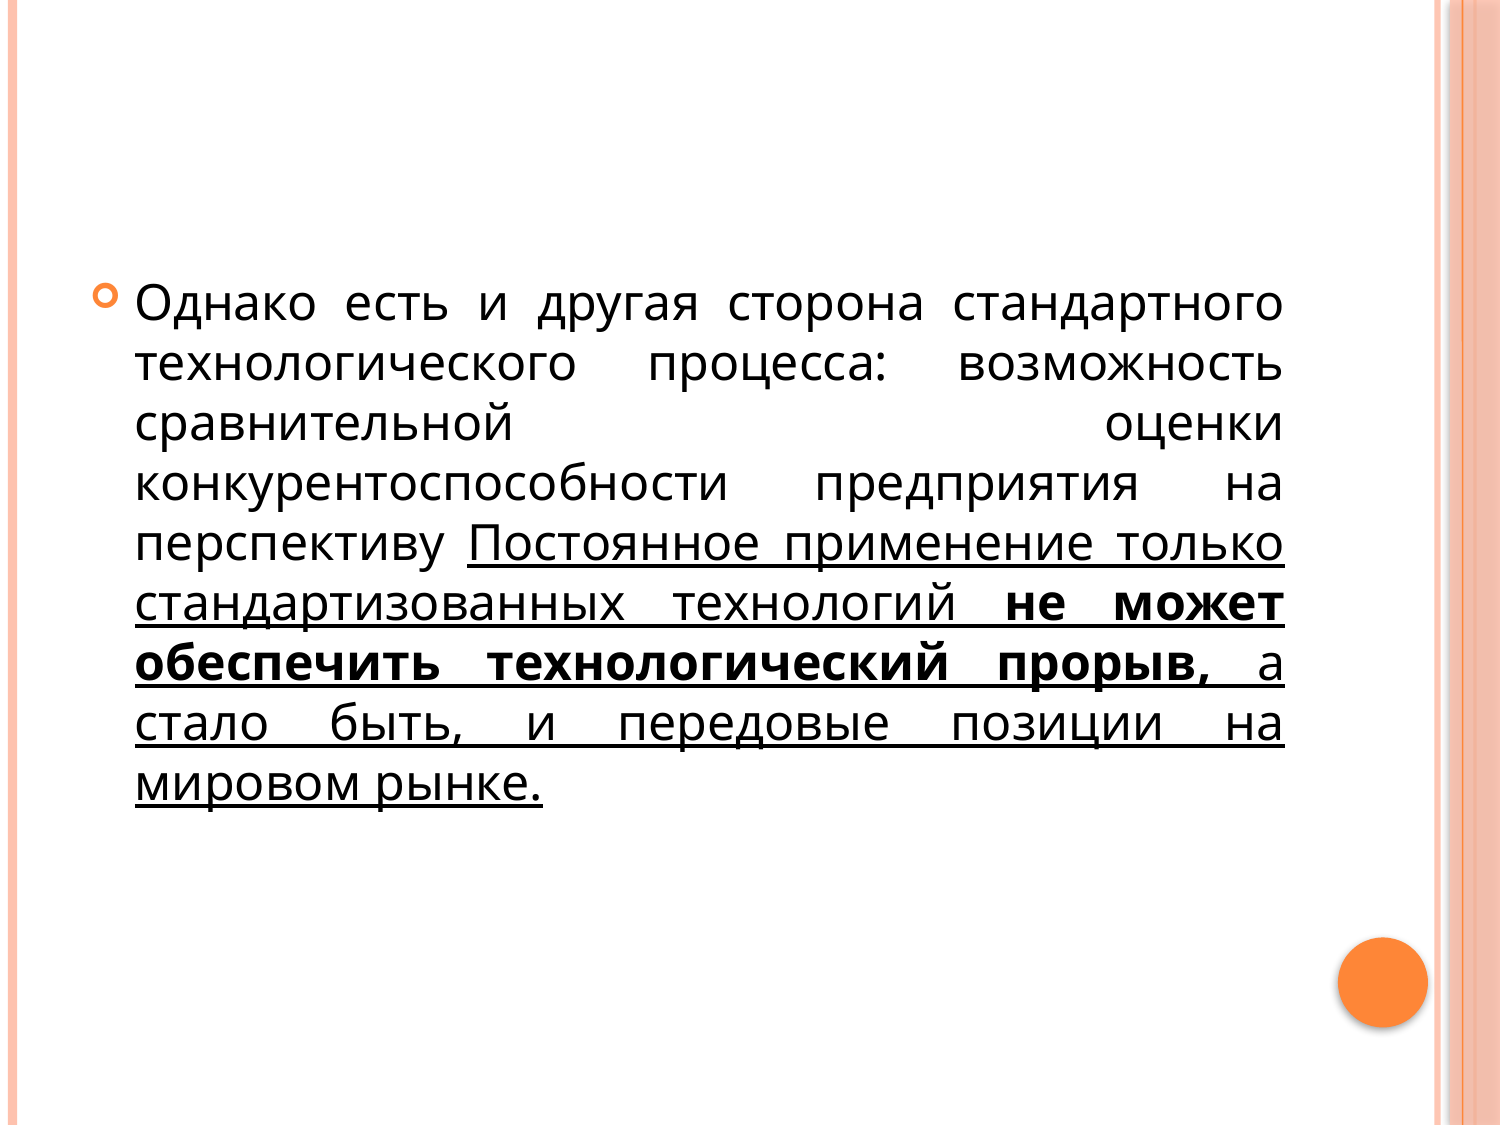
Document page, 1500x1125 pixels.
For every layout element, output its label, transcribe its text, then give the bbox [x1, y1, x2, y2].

list Однако есть и другая сторона стандартного технологического процесса: возможность сравнительной оценки конкурентоспособности предприятия на перспективу Постоянное применение только стандартизованных технологий не может обеспечить технологический прорыв, а стало быть, и передовые позиции на мировом рынке. [75, 262, 1300, 1062]
